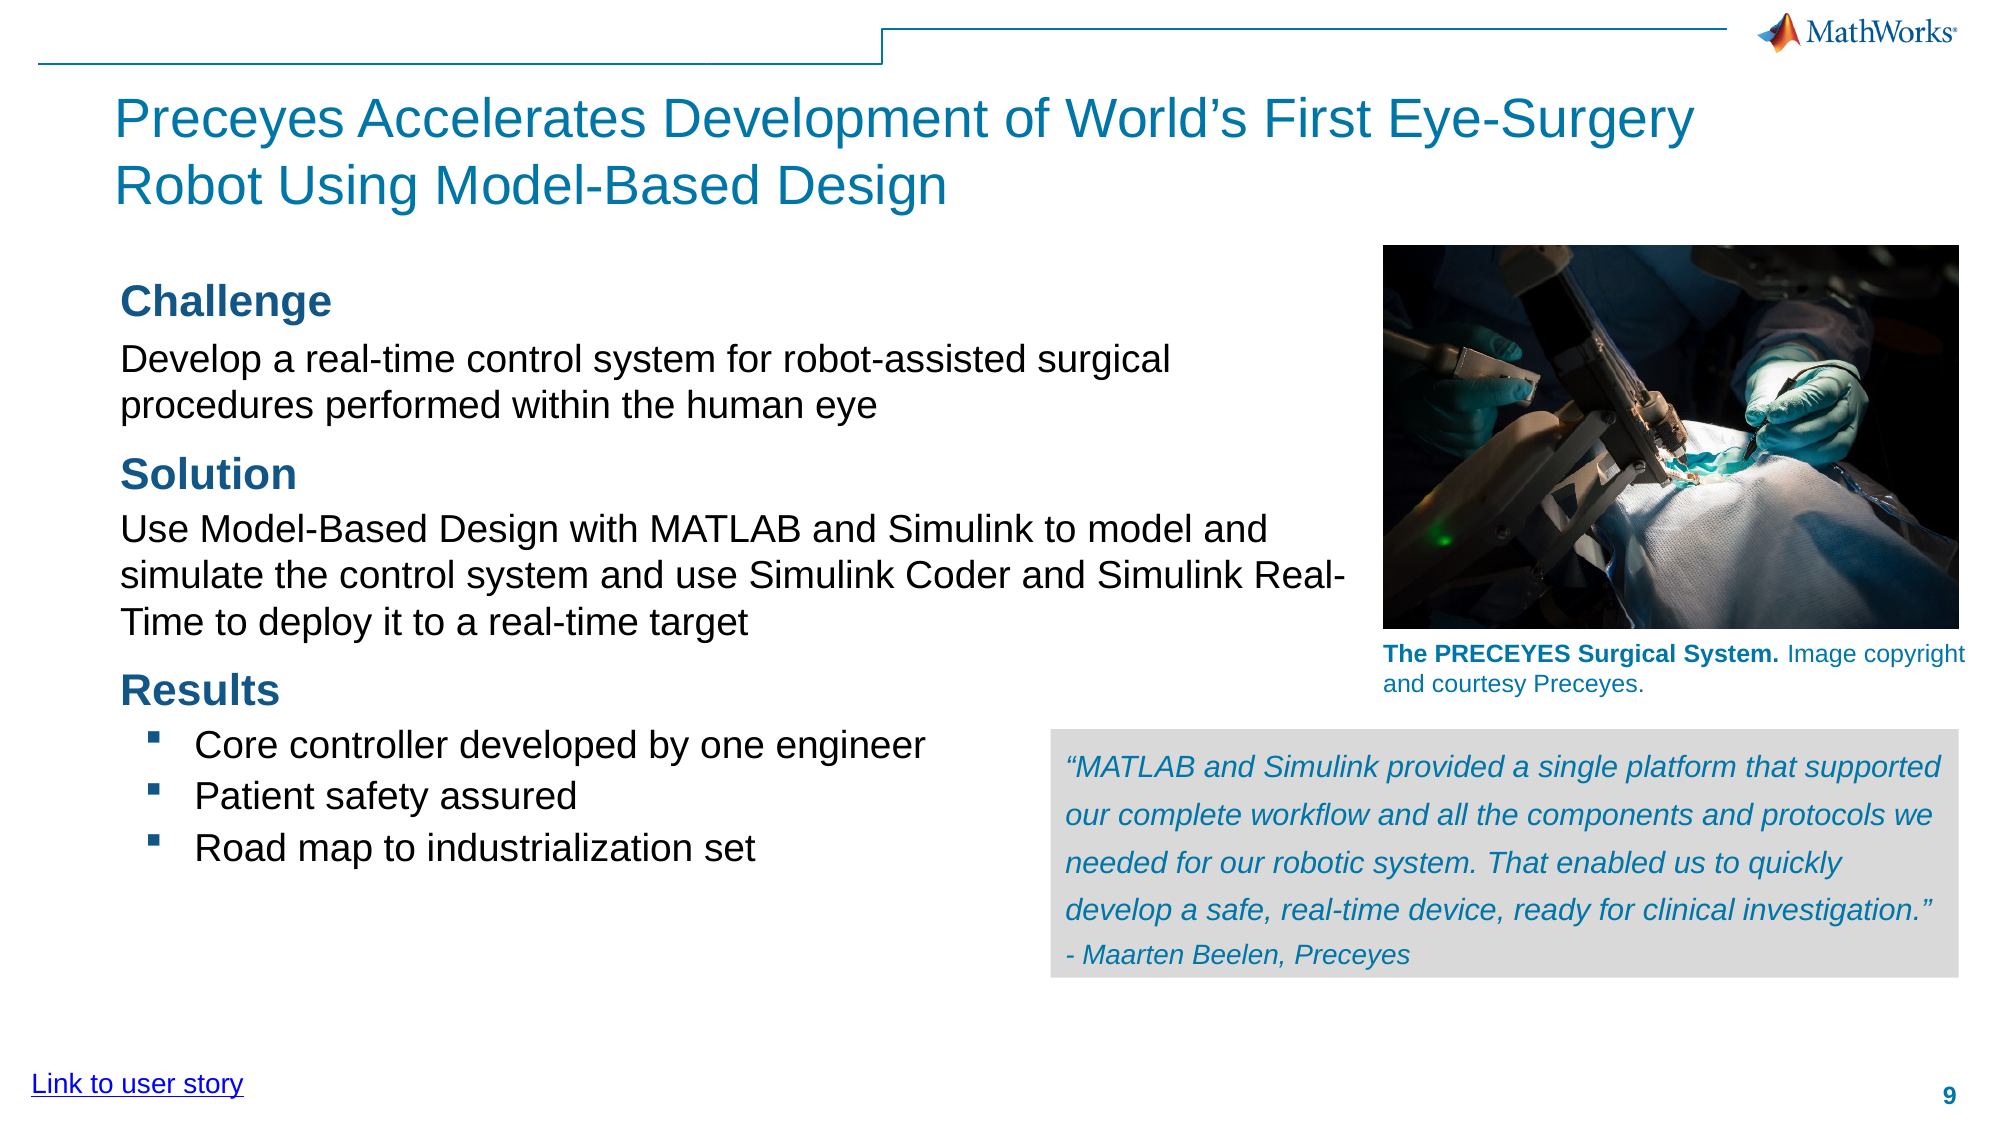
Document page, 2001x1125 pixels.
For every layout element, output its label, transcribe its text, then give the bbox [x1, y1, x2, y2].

picture [1751, 3, 1970, 63]
text_box The PRECEYES Surgical System. Image copyright and courtesy Preceyes. [1383, 617, 1974, 698]
text_box “MATLAB and Simulink provided a single platform that supported our complete workflow and all the components and protocols we needed for our robotic system. That enabled us to quickly develop a safe, real-time device, ready for clinical investigation.” - Maarten Beelen, Preceyes [1050, 729, 1959, 978]
picture [1382, 245, 1959, 629]
list Challenge Develop a real-time control system for robot-assisted surgical procedures performed within the human eye Solution Use Model-Based Design with MATLAB and Simulink to model and simulate the control system and use Simulink Coder and Simulink Real-Time to deploy it to a real-time target Results Core controller developed by one engineer Patient safety assured Road map to industrialization set [99, 262, 1384, 1025]
title Preceyes Accelerates Development of World’s First Eye-Surgery Robot Using Model-Based Design [99, 75, 1867, 238]
text_box Link to user story [16, 1058, 295, 1107]
